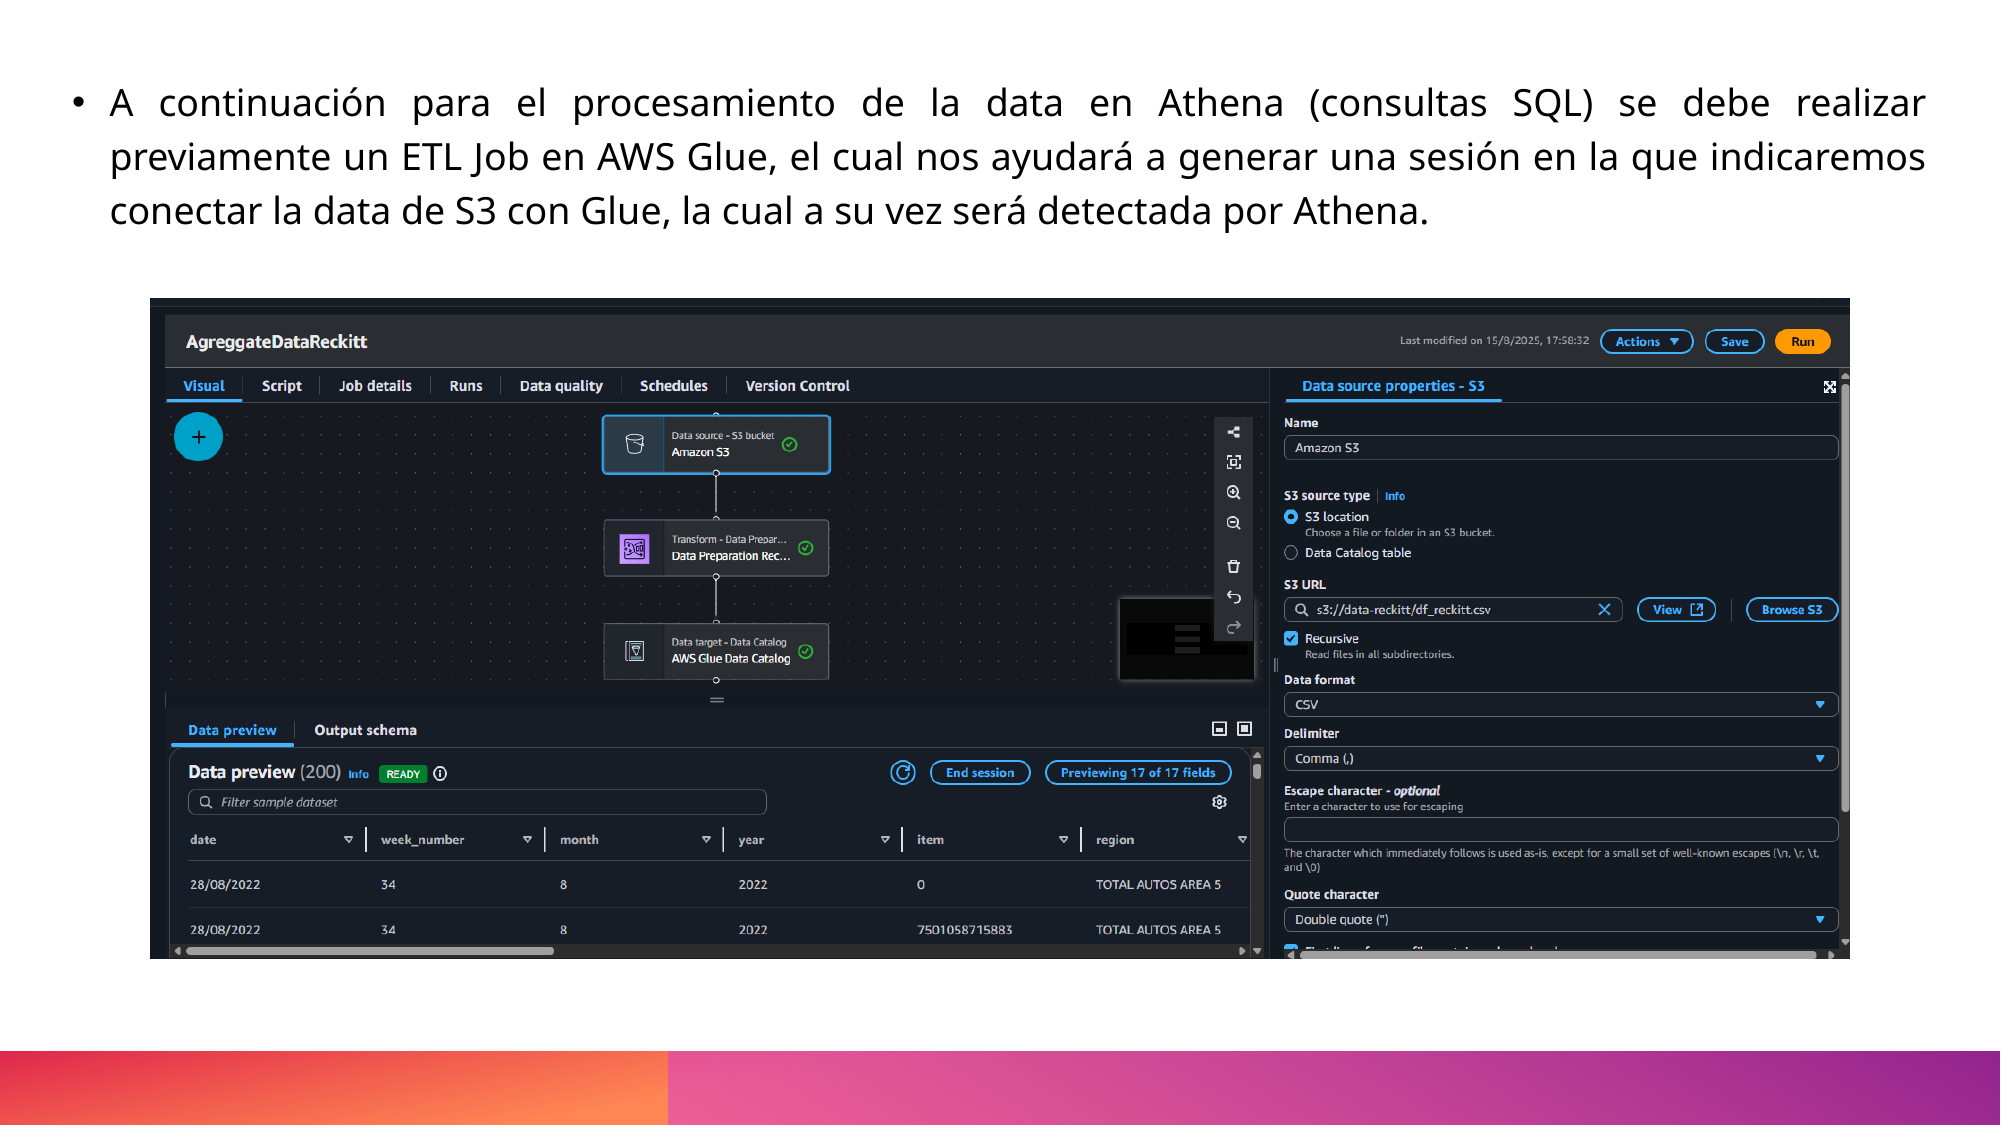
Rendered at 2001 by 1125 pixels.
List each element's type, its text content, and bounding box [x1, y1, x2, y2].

list A continuación para el procesamiento de la data en Athena (consultas SQL) se debe realizar previamente un ETL Job en AWS Glue, el cual nos ayudará a generar una sesión en la que indicaremos conectar la data de S3 con Glue, la cual a su vez será detectada por Athena. [57, 62, 1943, 270]
picture [150, 298, 1850, 959]
